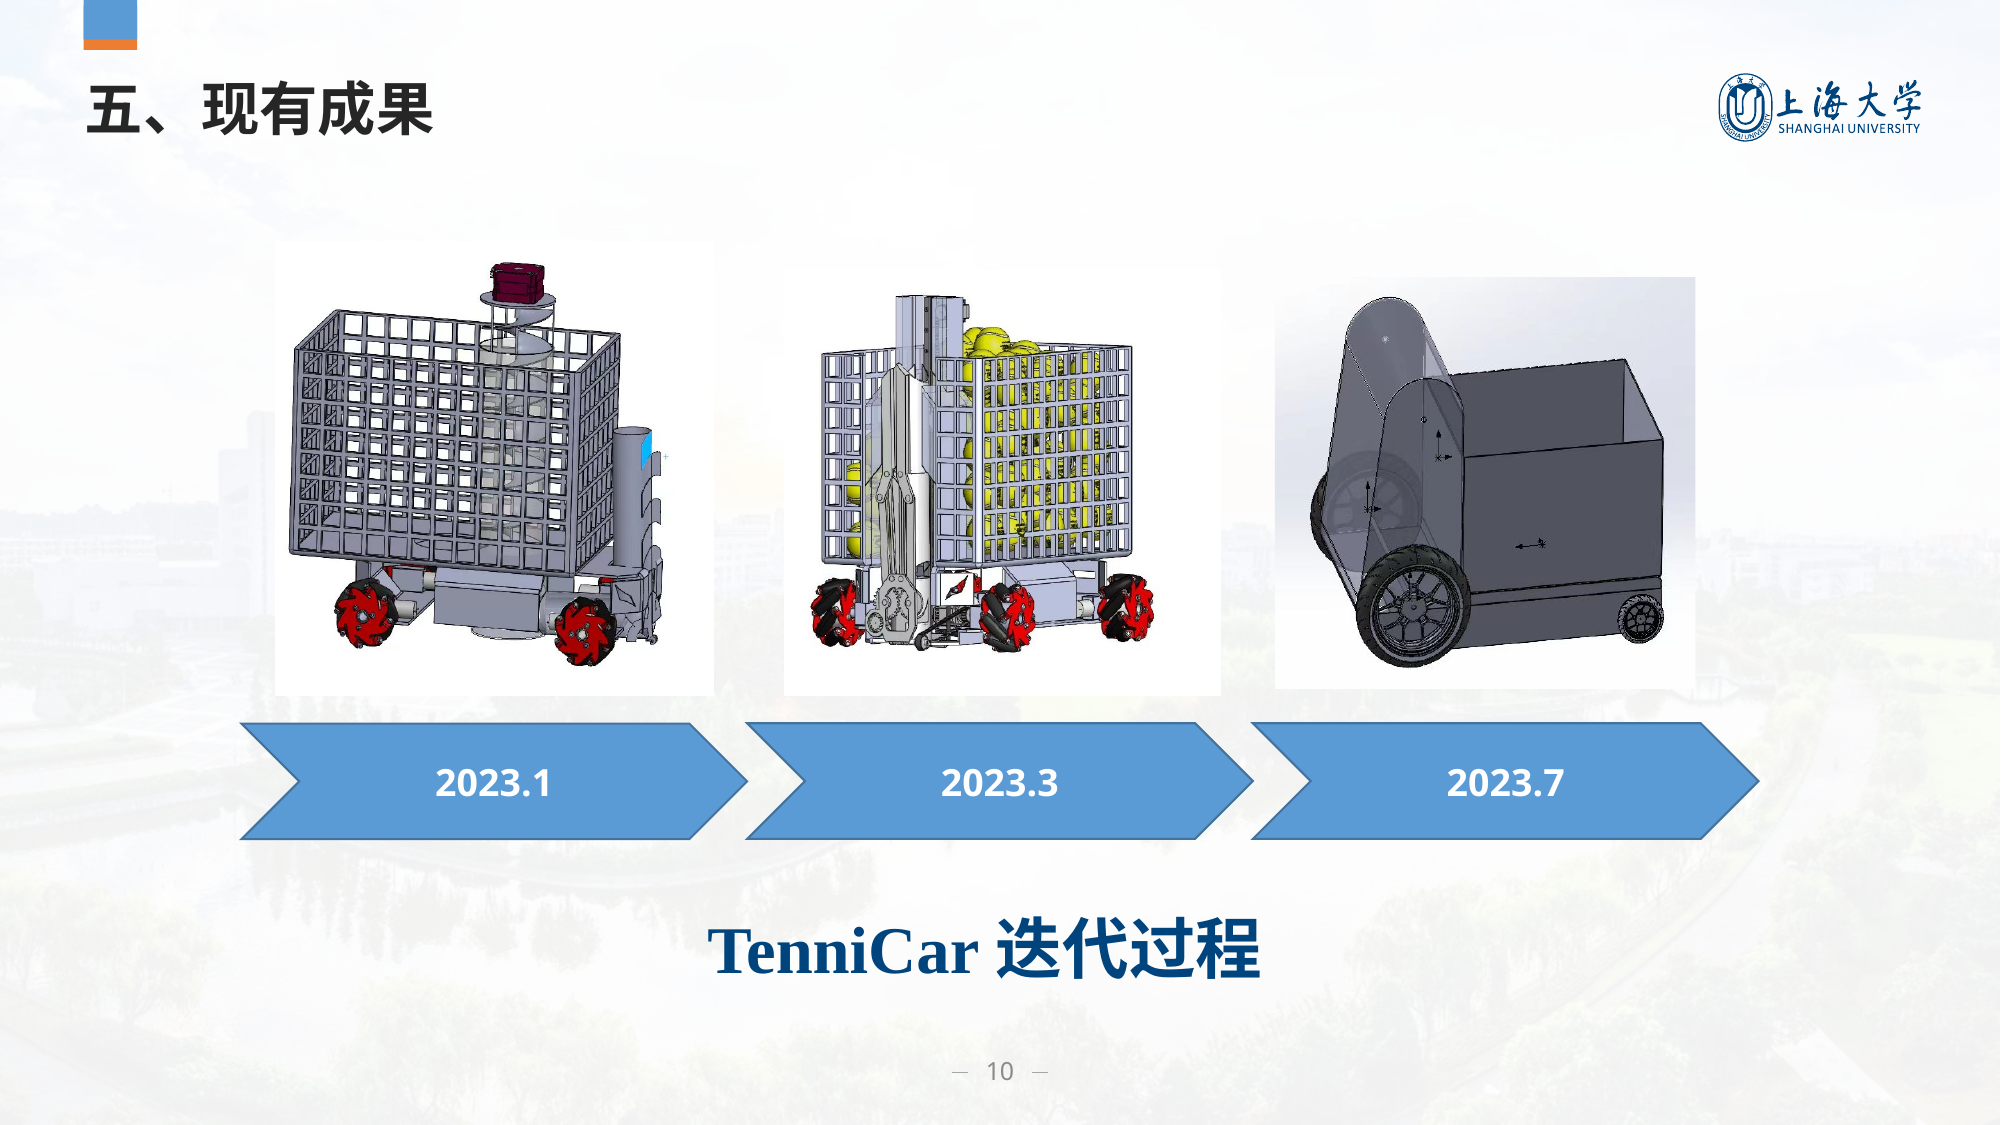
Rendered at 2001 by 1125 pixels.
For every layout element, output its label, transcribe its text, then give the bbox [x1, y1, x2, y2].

text_box TenniCar迭代过程 [692, 899, 1351, 995]
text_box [241, 241, 1759, 840]
title 五、现有成果 [85, 59, 1654, 155]
slide_number 10 [967, 1042, 1033, 1103]
